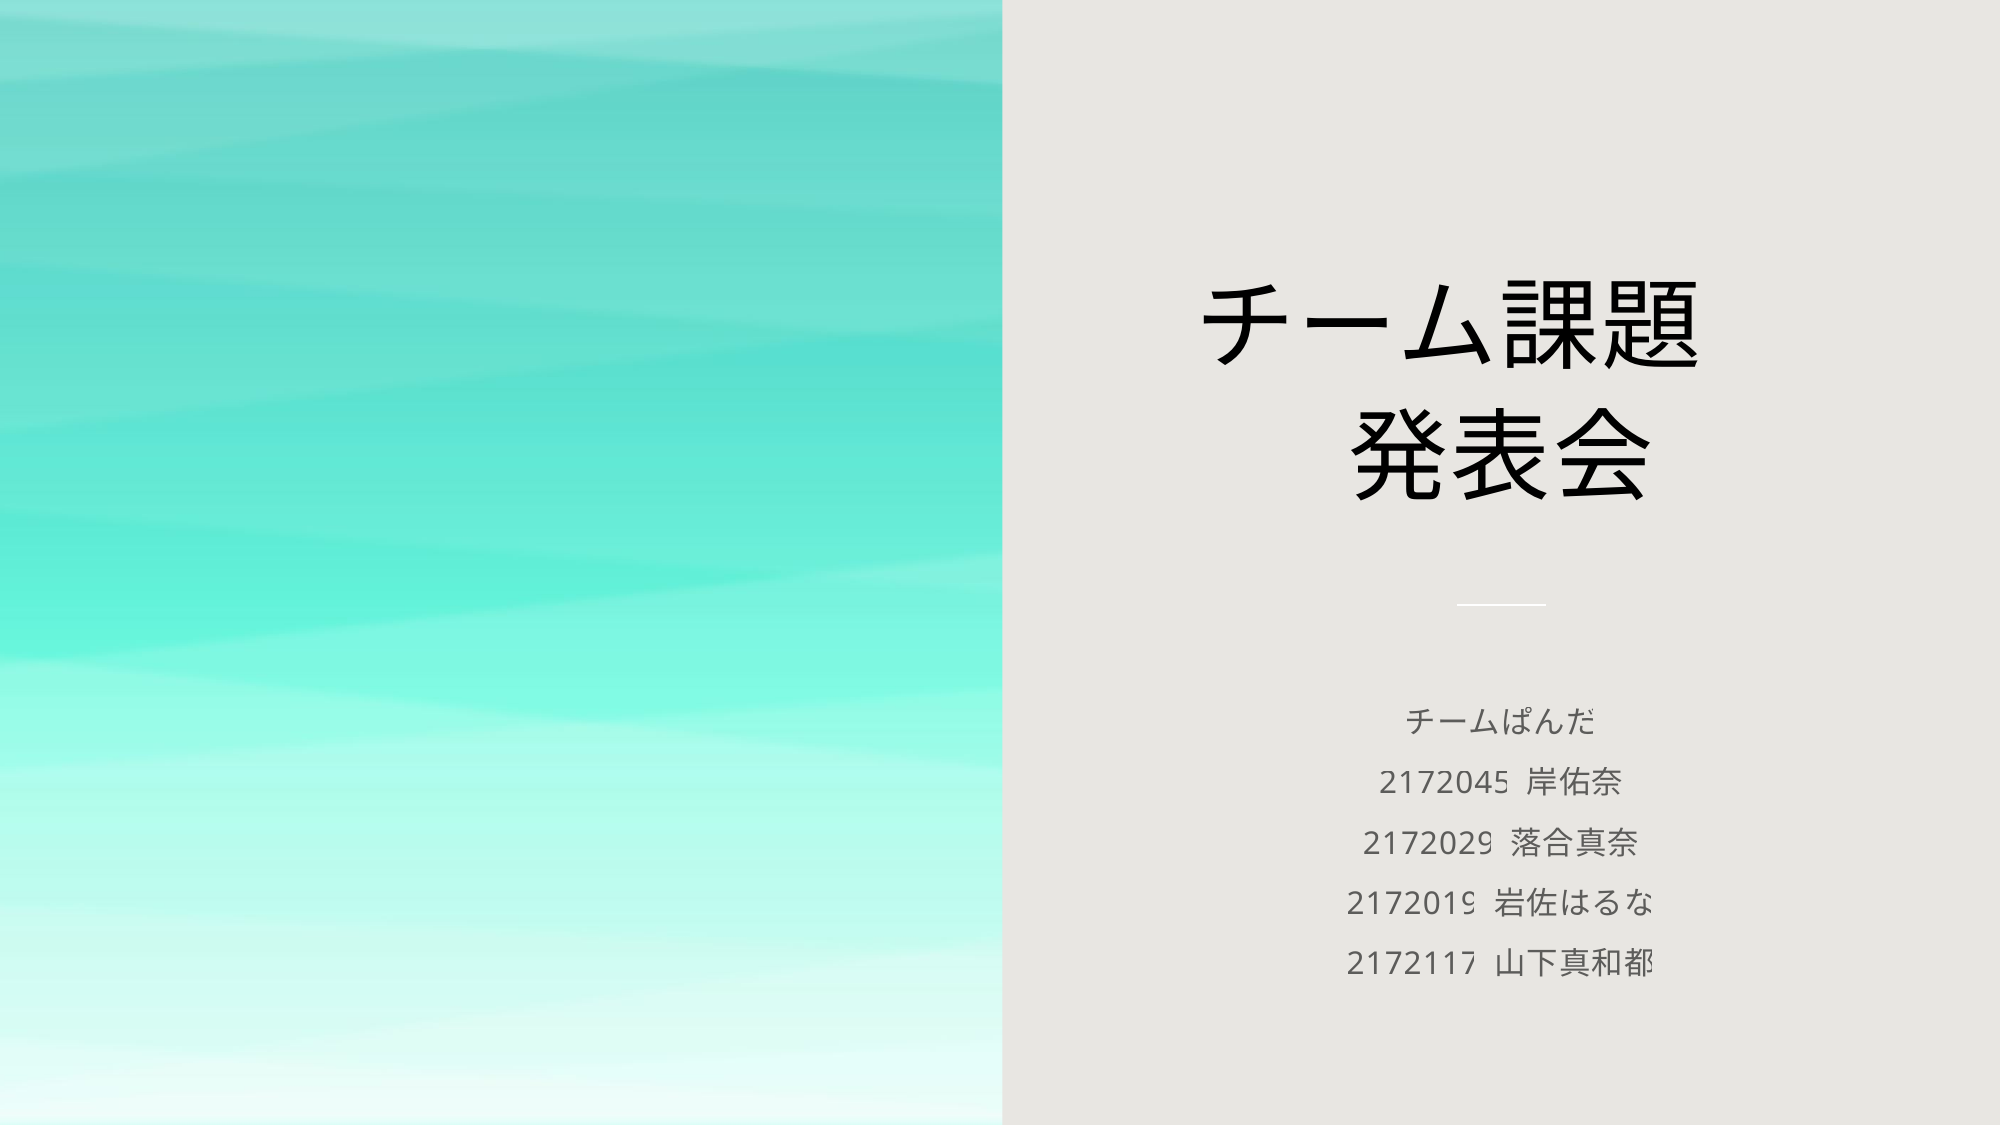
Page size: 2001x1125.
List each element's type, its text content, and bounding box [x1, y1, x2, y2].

title チーム課題 発表会 [1166, 177, 1836, 528]
subtitle チームぱんだ 2172045 岸佑奈 2172029 落合真奈 2172019 岩佐はるな 2172117 山下真和都 [1166, 674, 1836, 999]
picture [0, 0, 1003, 1125]
text_box [1003, 0, 2000, 1125]
